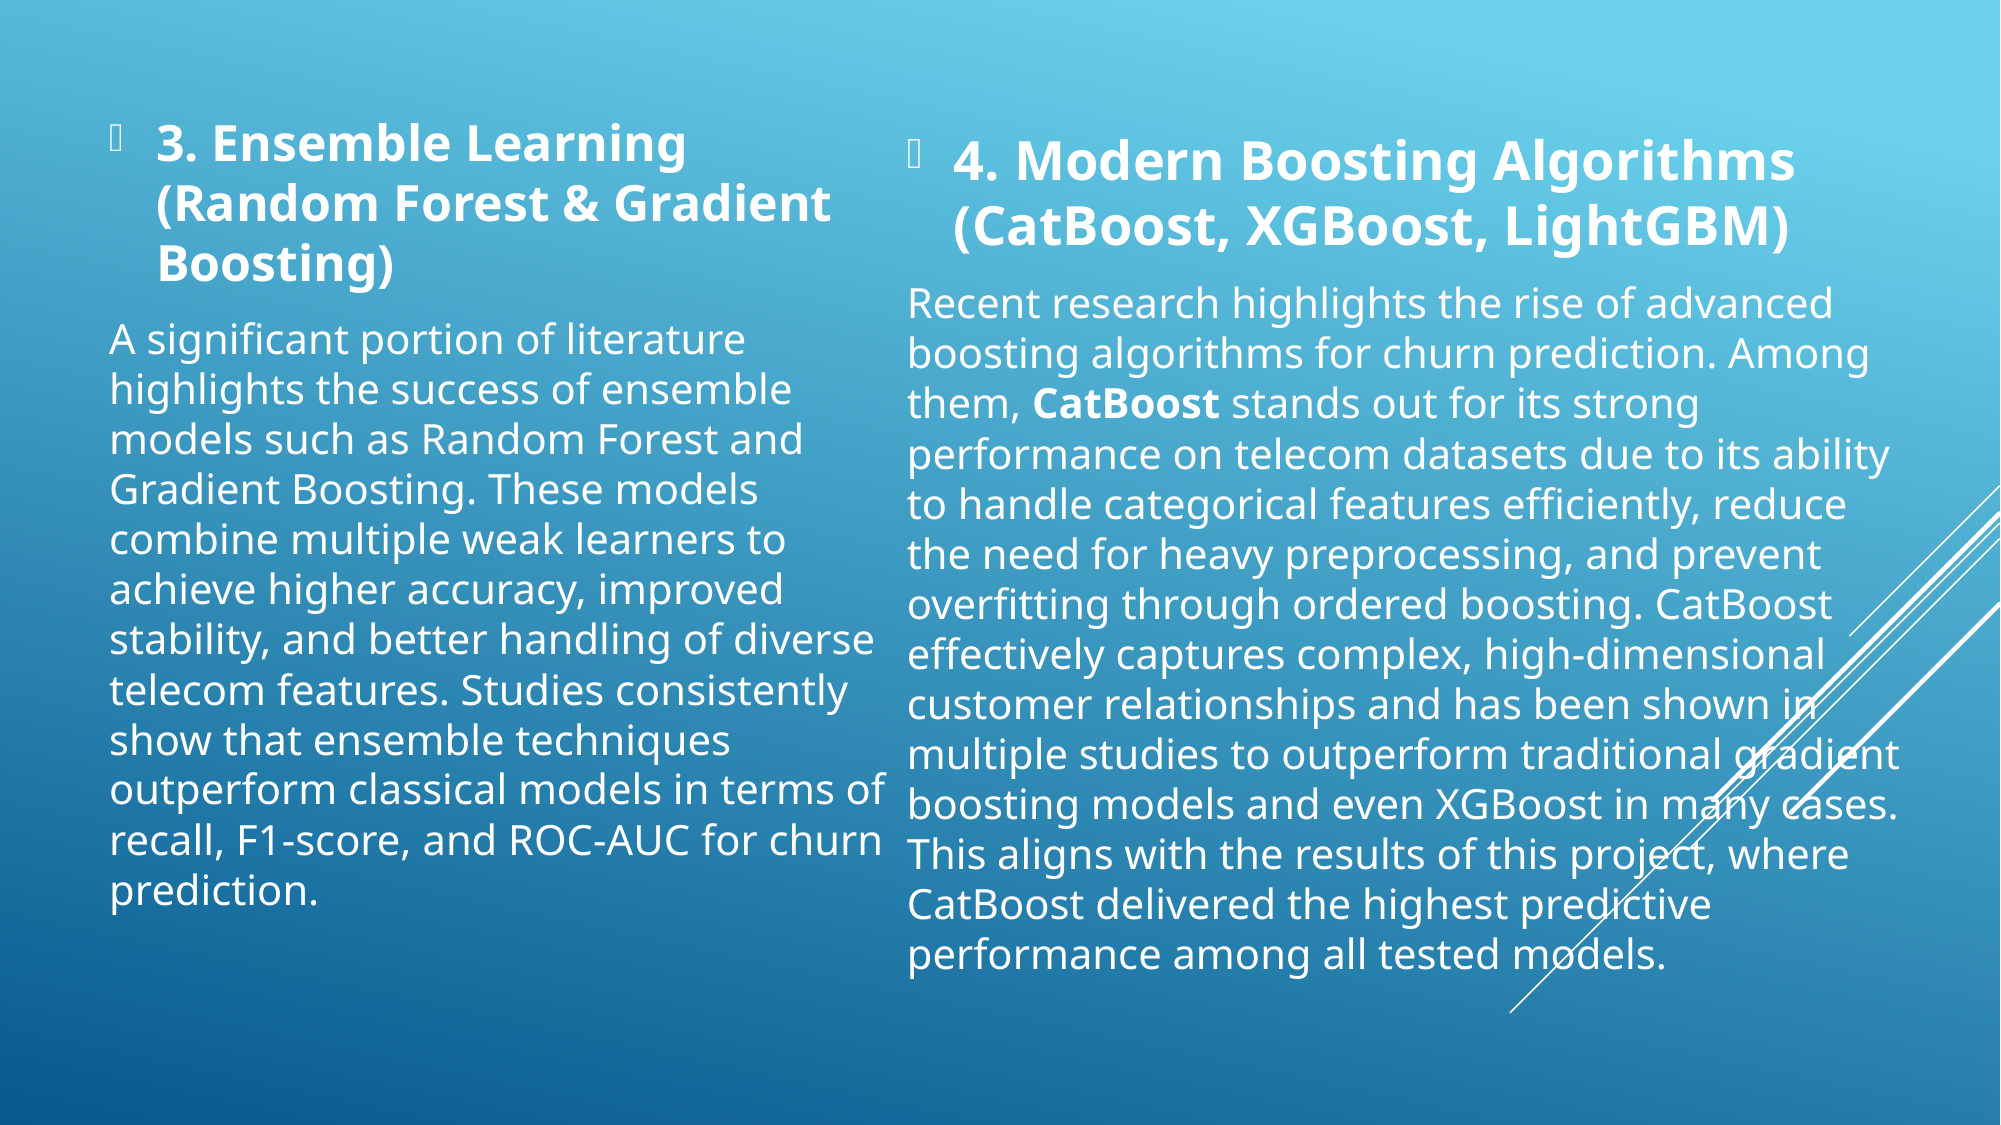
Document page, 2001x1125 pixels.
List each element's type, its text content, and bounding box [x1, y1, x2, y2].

list 3. Ensemble Learning (Random Forest & Gradient Boosting) A significant portion of literature highlights the success of ensemble models such as Random Forest and Gradient Boosting. These models combine multiple weak learners to achieve higher accuracy, improved stability, and better handling of diverse telecom features. Studies consistently show that ensemble techniques outperform classical models in terms of recall, F1-score, and ROC-AUC for churn prediction. [94, 70, 905, 955]
list 4. Modern Boosting Algorithms (CatBoost, XGBoost, LightGBM) Recent research highlights the rise of advanced boosting algorithms for churn prediction. Among them, CatBoost stands out for its strong performance on telecom datasets due to its ability to handle categorical features efficiently, reduce the need for heavy preprocessing, and prevent overfitting through ordered boosting. CatBoost effectively captures complex, high-dimensional customer relationships and has been shown in multiple studies to outperform traditional gradient boosting models and even XGBoost in many cases. This aligns with the results of this project, where CatBoost delivered the highest predictive performance among all tested models. [891, 96, 1919, 1009]
